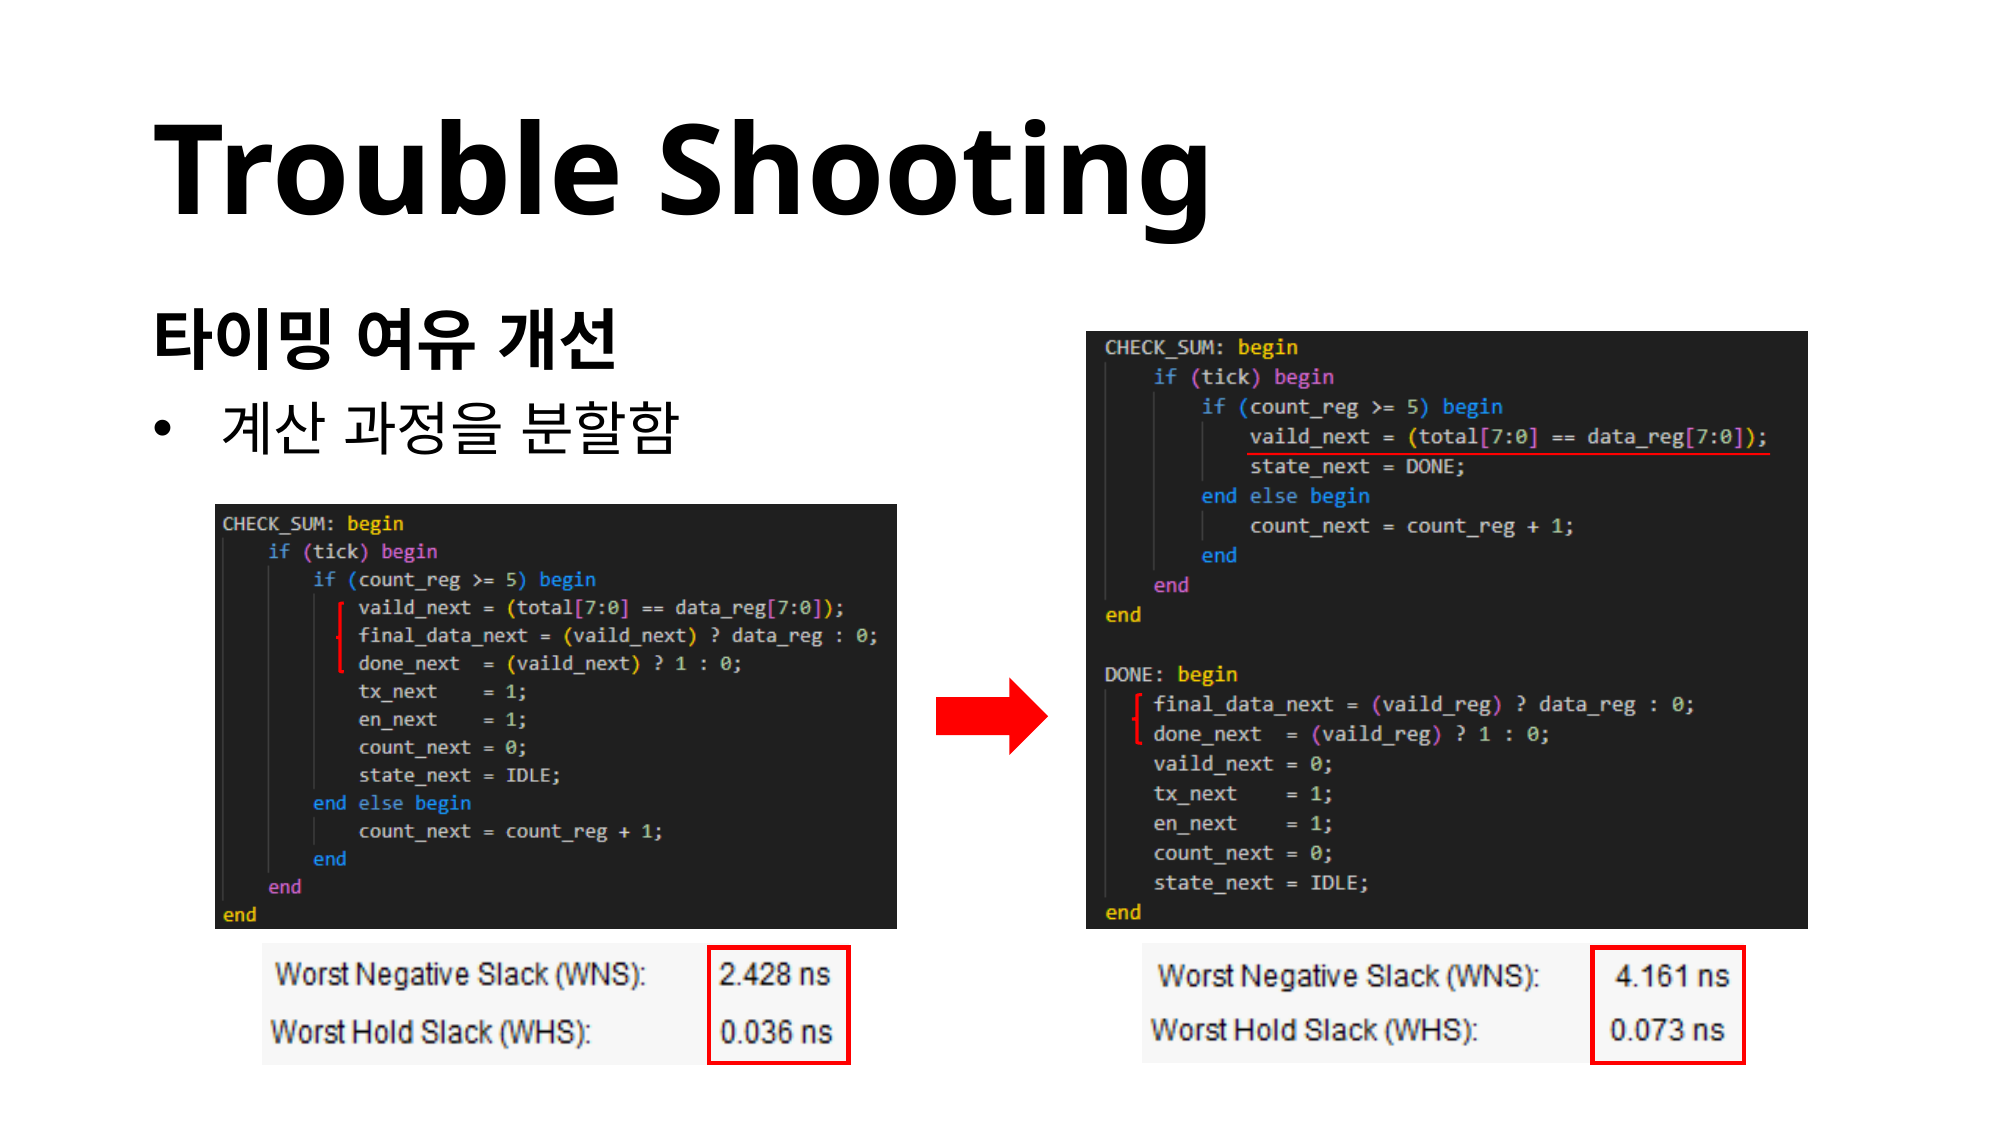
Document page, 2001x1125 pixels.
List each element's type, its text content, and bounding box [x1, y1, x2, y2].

title Trouble Shooting [137, 59, 1863, 278]
picture [1141, 943, 1745, 1064]
picture [1086, 330, 1808, 929]
text_box [137, 504, 1863, 1125]
picture [261, 943, 850, 1066]
text_box [936, 677, 1049, 755]
list 타이밍 여유 개선 계산 과정을 분할함 [137, 299, 1863, 504]
picture [215, 503, 898, 929]
